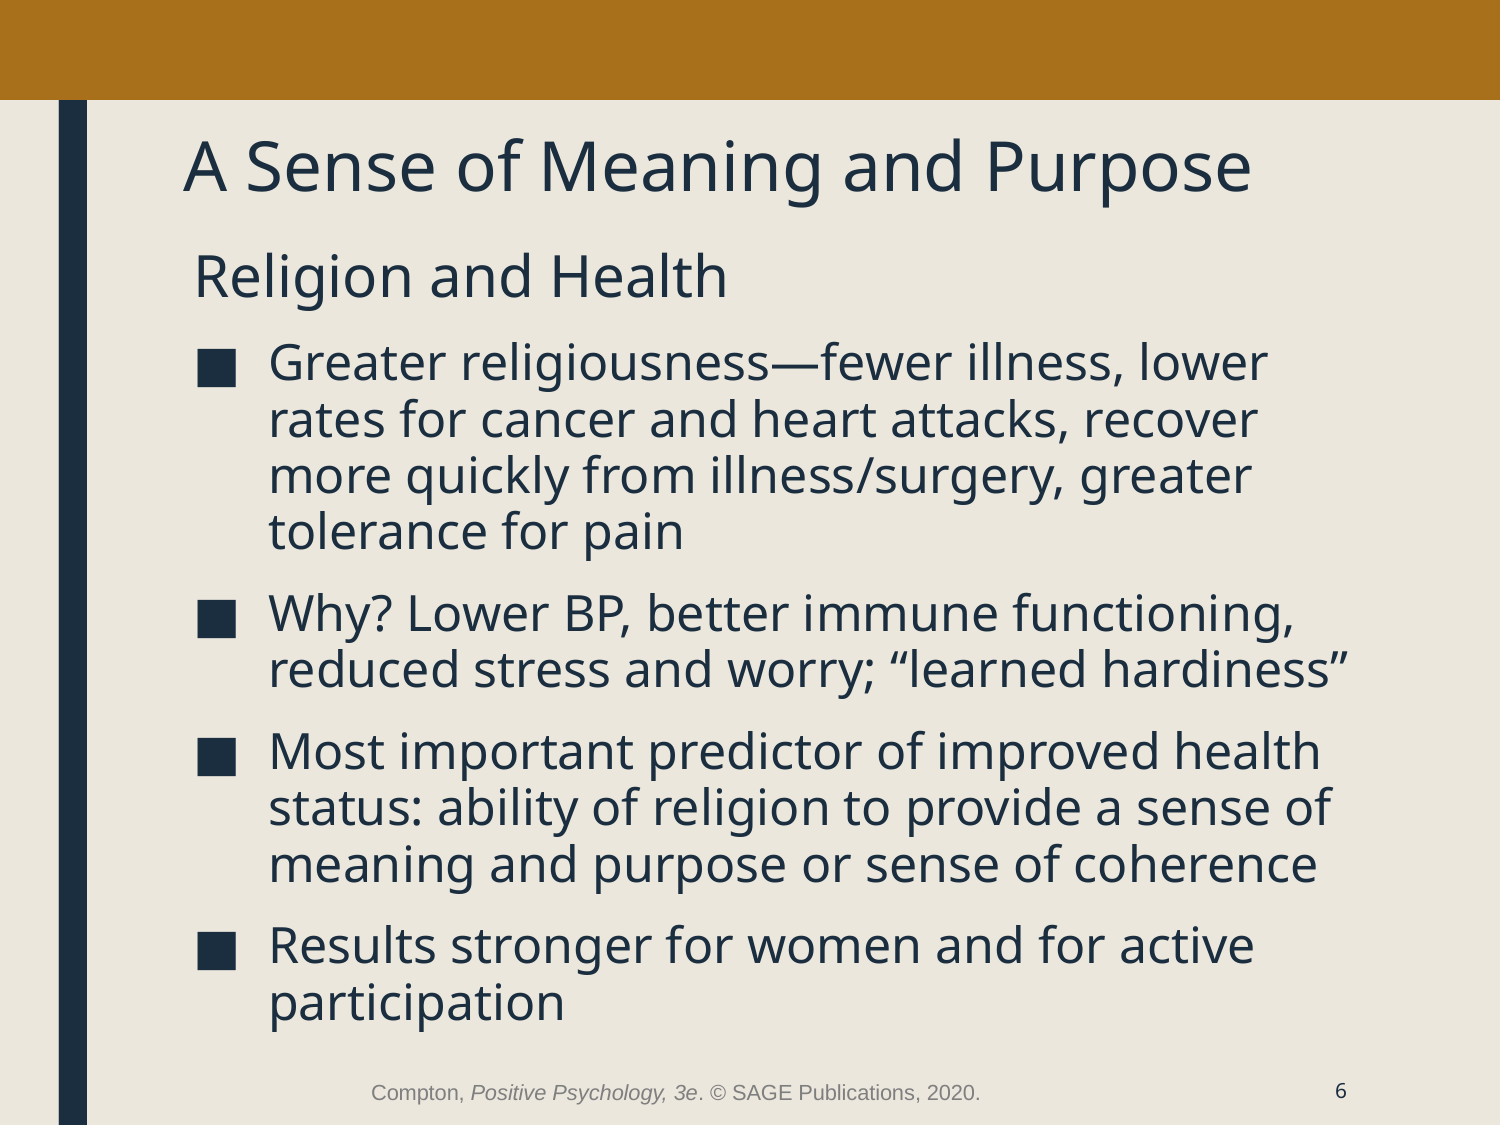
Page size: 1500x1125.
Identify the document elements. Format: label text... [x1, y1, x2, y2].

footer Compton, Positive Psychology, 3e. © SAGE Publications, 2020. [355, 1058, 1129, 1125]
title A Sense of Meaning and Purpose [168, 125, 1375, 237]
slide_number 6 [1165, 1058, 1362, 1125]
list Religion and Health Greater religiousness—fewer illness, lower rates for cancer and heart attacks, recover more quickly from illness/surgery, greater tolerance for pain Why? Lower BP, better immune functioning, reduced stress and worry; “learned hardiness” Most important predictor of improved health status: ability of religion to provide a sense of meaning and purpose or sense of coherence Results stronger for women and for active participation [168, 237, 1413, 1059]
